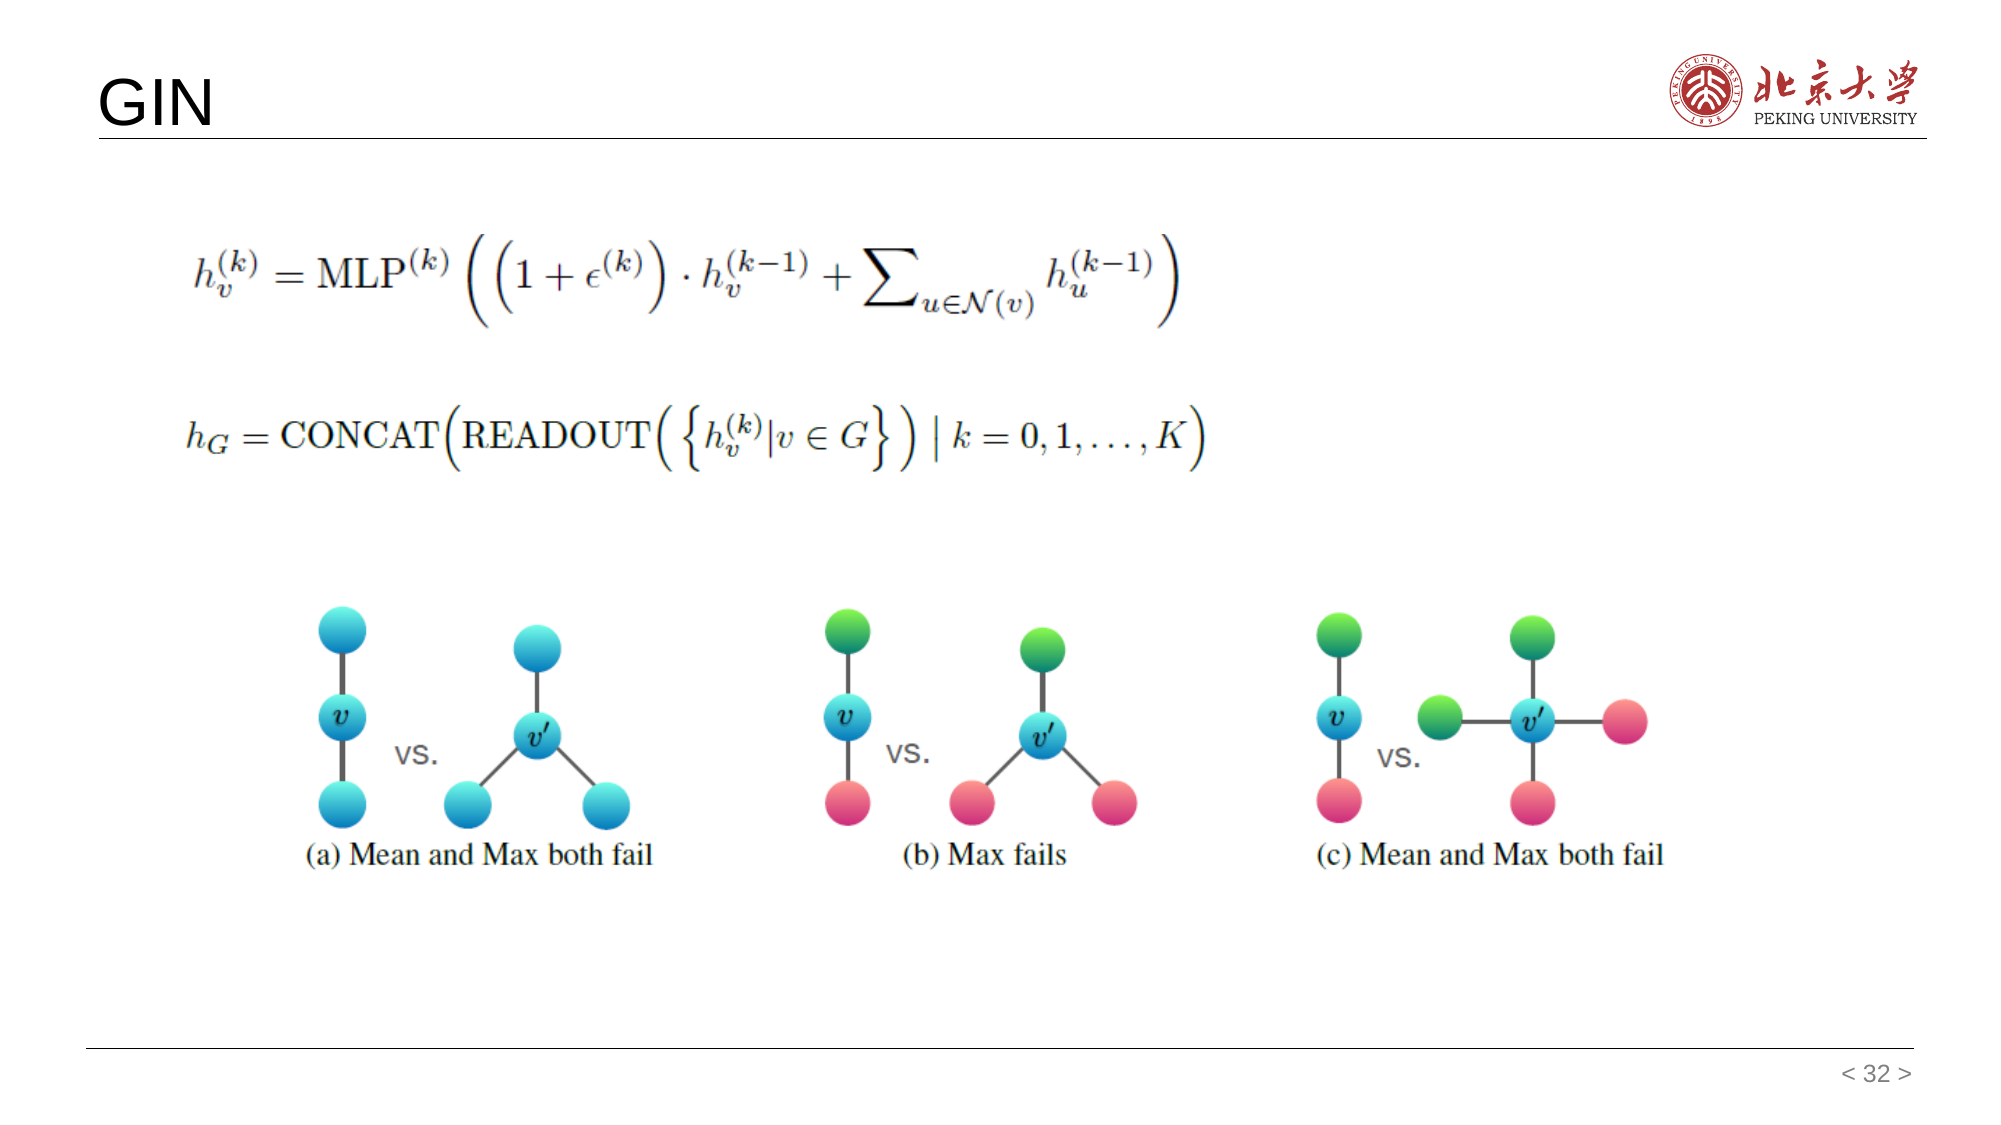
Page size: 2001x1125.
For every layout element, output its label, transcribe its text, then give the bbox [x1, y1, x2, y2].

picture [180, 392, 1210, 491]
text_box GIN [0, 51, 1384, 146]
picture [291, 586, 1679, 894]
picture [180, 234, 1182, 332]
slide_number < 32 > [1477, 1048, 1928, 1097]
